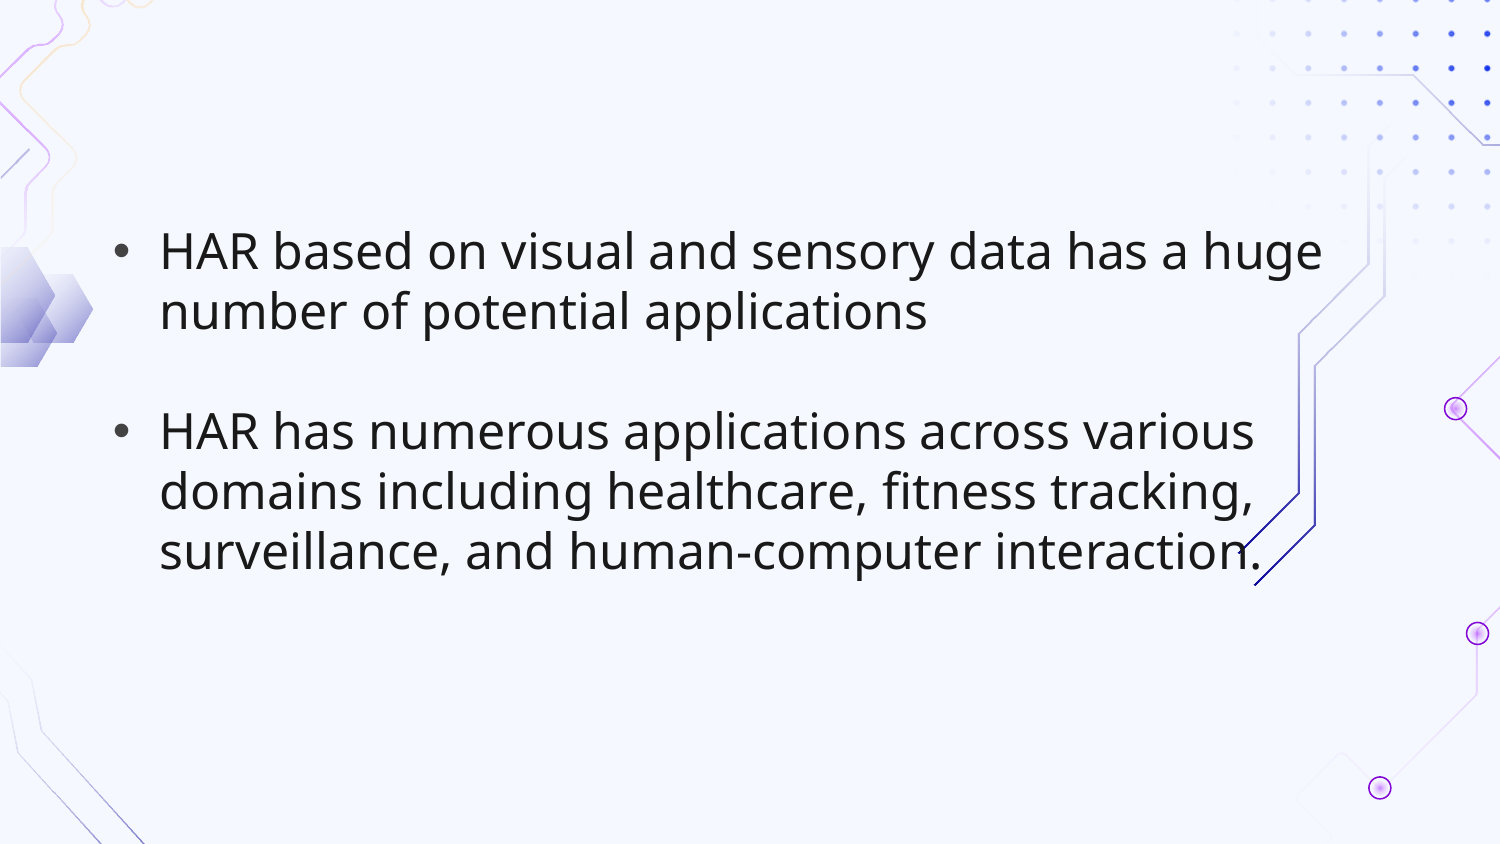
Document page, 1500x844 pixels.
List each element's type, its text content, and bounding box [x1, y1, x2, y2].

picture [1208, 0, 1500, 280]
list HAR based on visual and sensory data has a huge number of potential applications HAR has numerous applications across various domains including healthcare, fitness tracking, surveillance, and human-computer interaction. [75, 204, 1425, 716]
